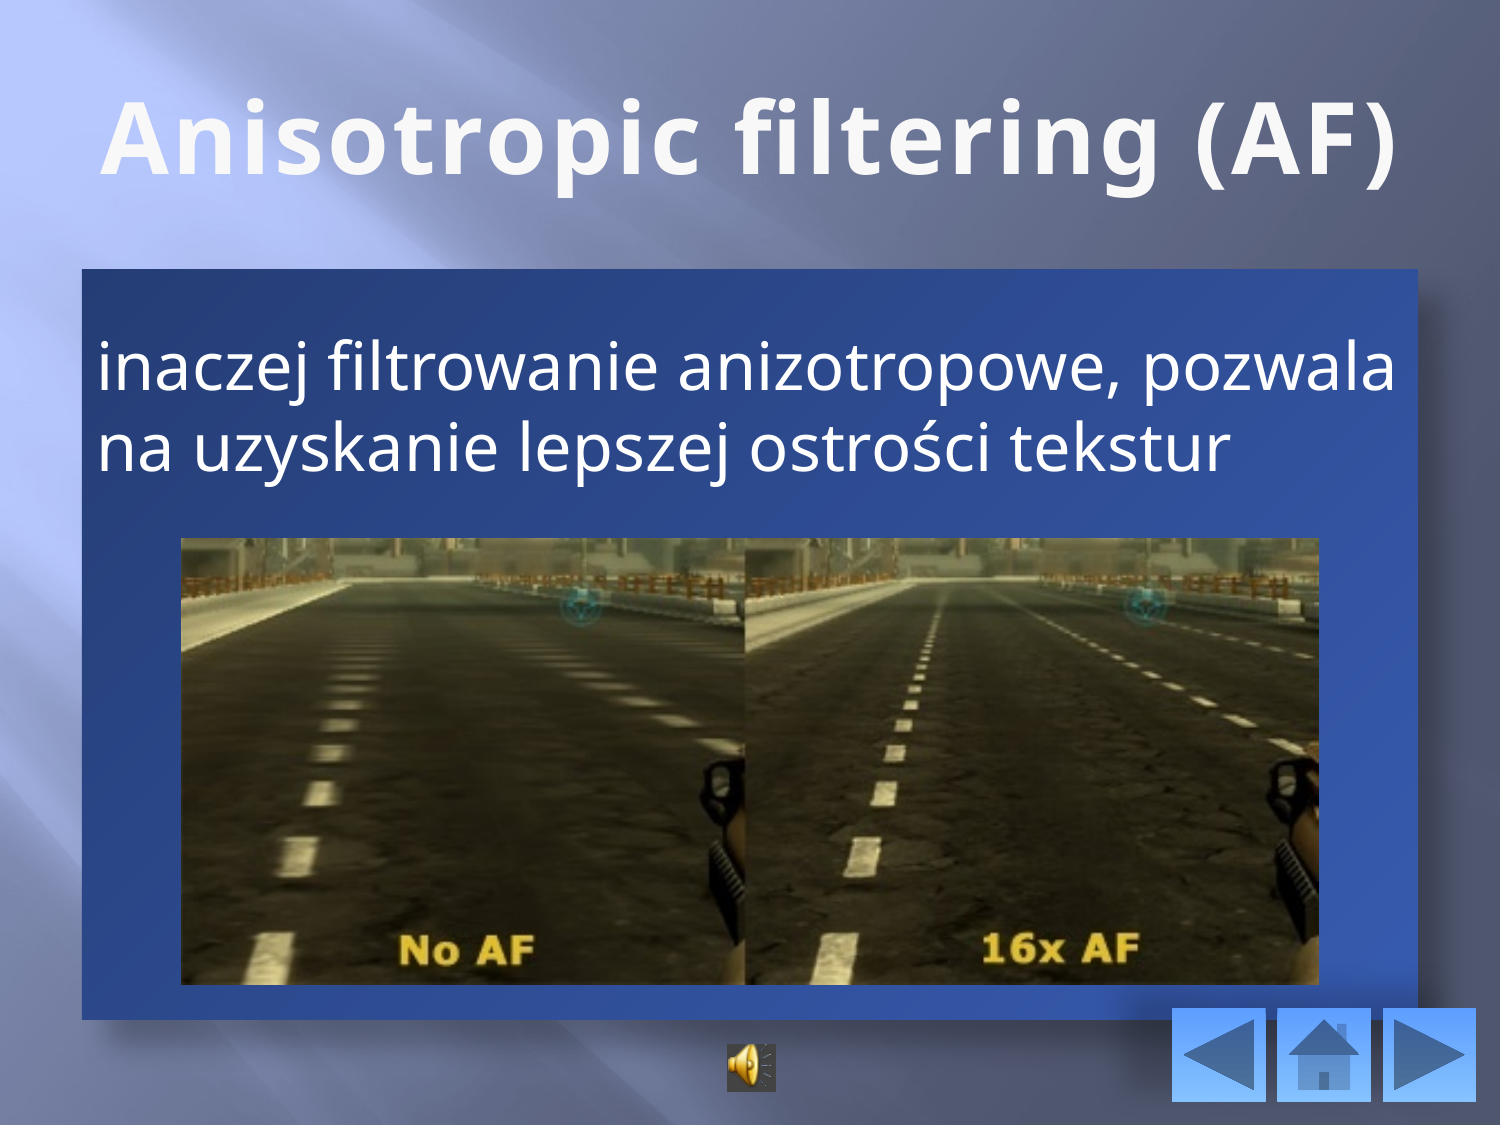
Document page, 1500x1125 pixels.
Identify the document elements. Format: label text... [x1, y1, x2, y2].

picture [181, 538, 1319, 986]
text_box [1275, 1006, 1373, 1104]
picture [726, 1042, 777, 1094]
title Anisotropic filtering (AF) [0, 0, 1500, 270]
text_box inaczej filtrowanie anizotropowe, pozwala na uzyskanie lepszej ostrości tekstur [81, 270, 1418, 1020]
text_box [1381, 1006, 1479, 1104]
text_box [1170, 1027, 1268, 1104]
